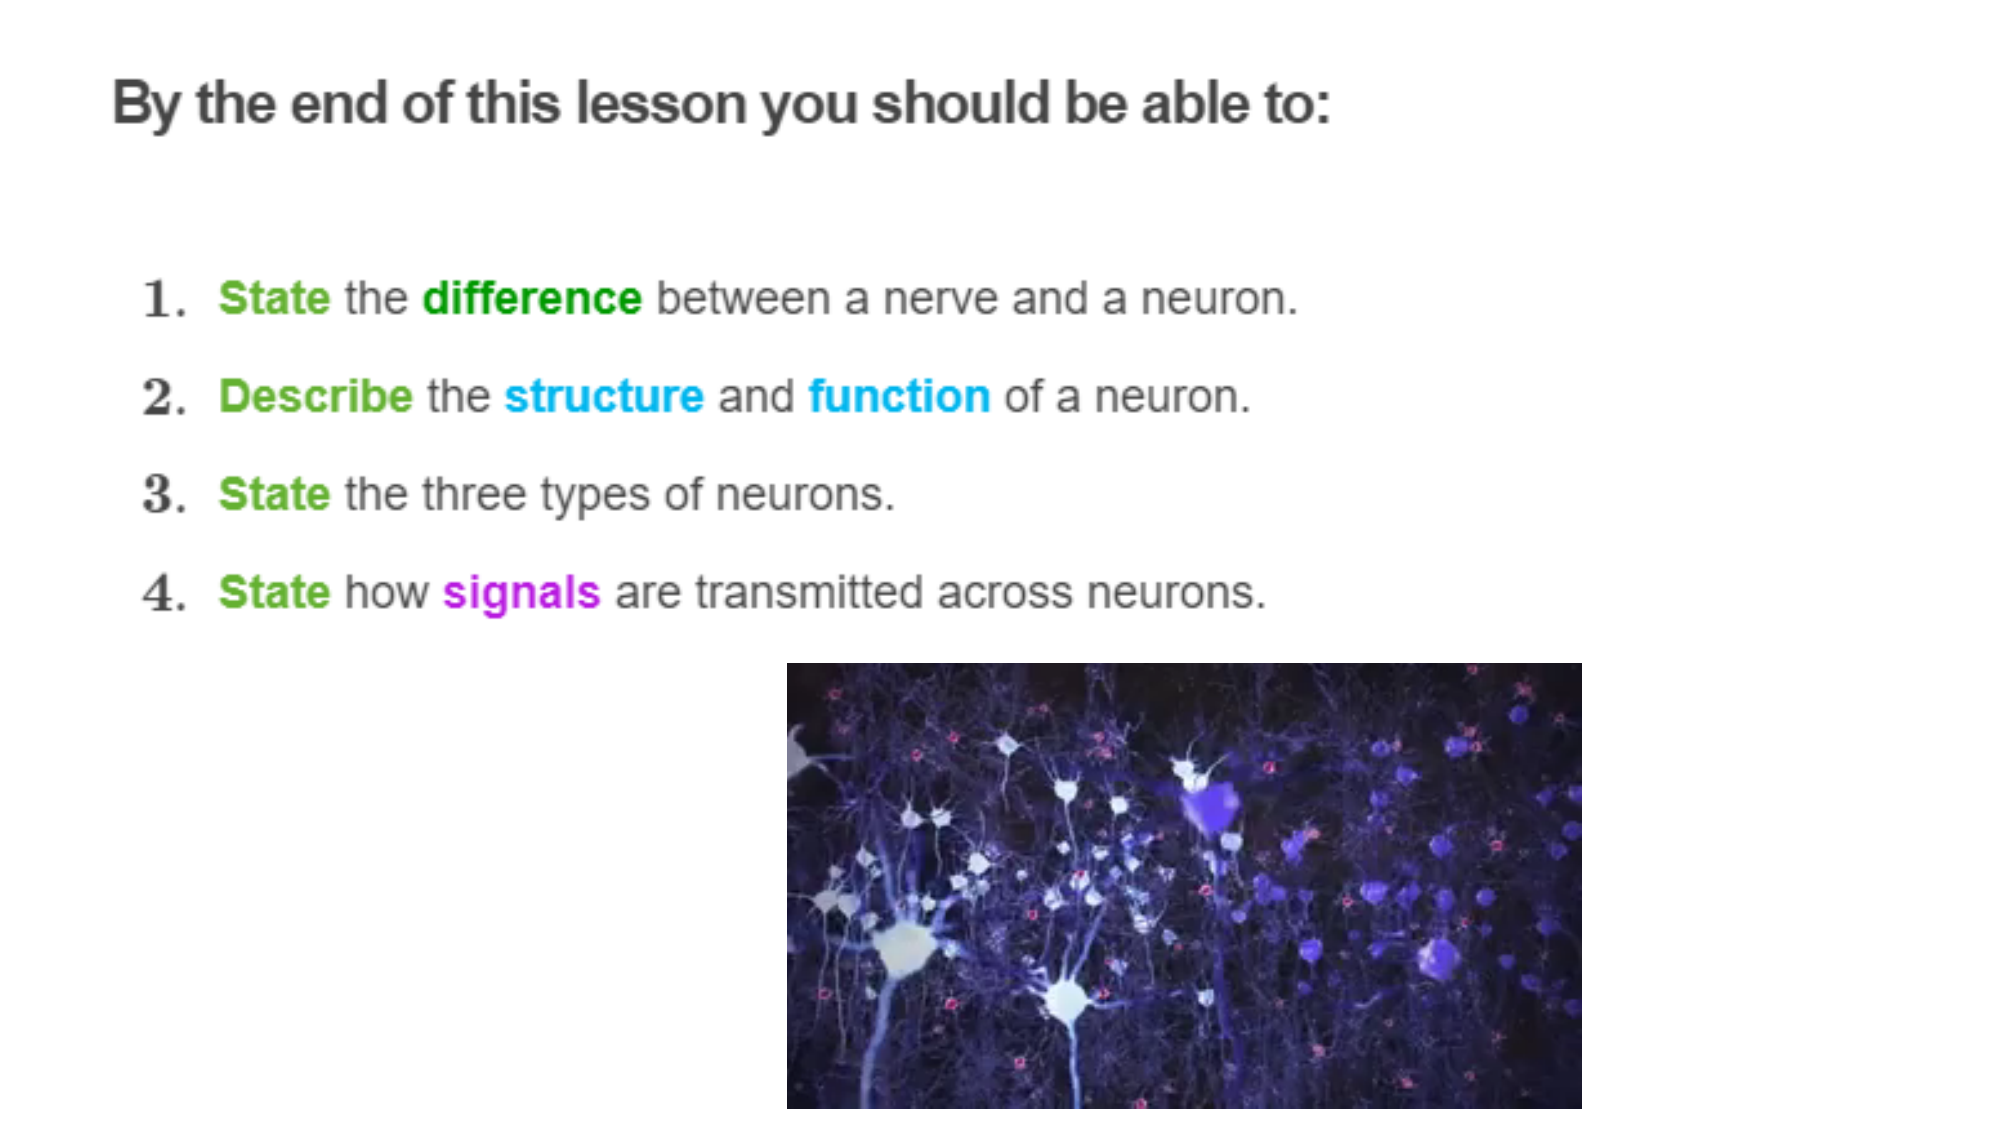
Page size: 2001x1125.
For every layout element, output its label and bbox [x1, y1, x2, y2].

text_box [786, 662, 1582, 1110]
picture [36, 31, 1536, 663]
